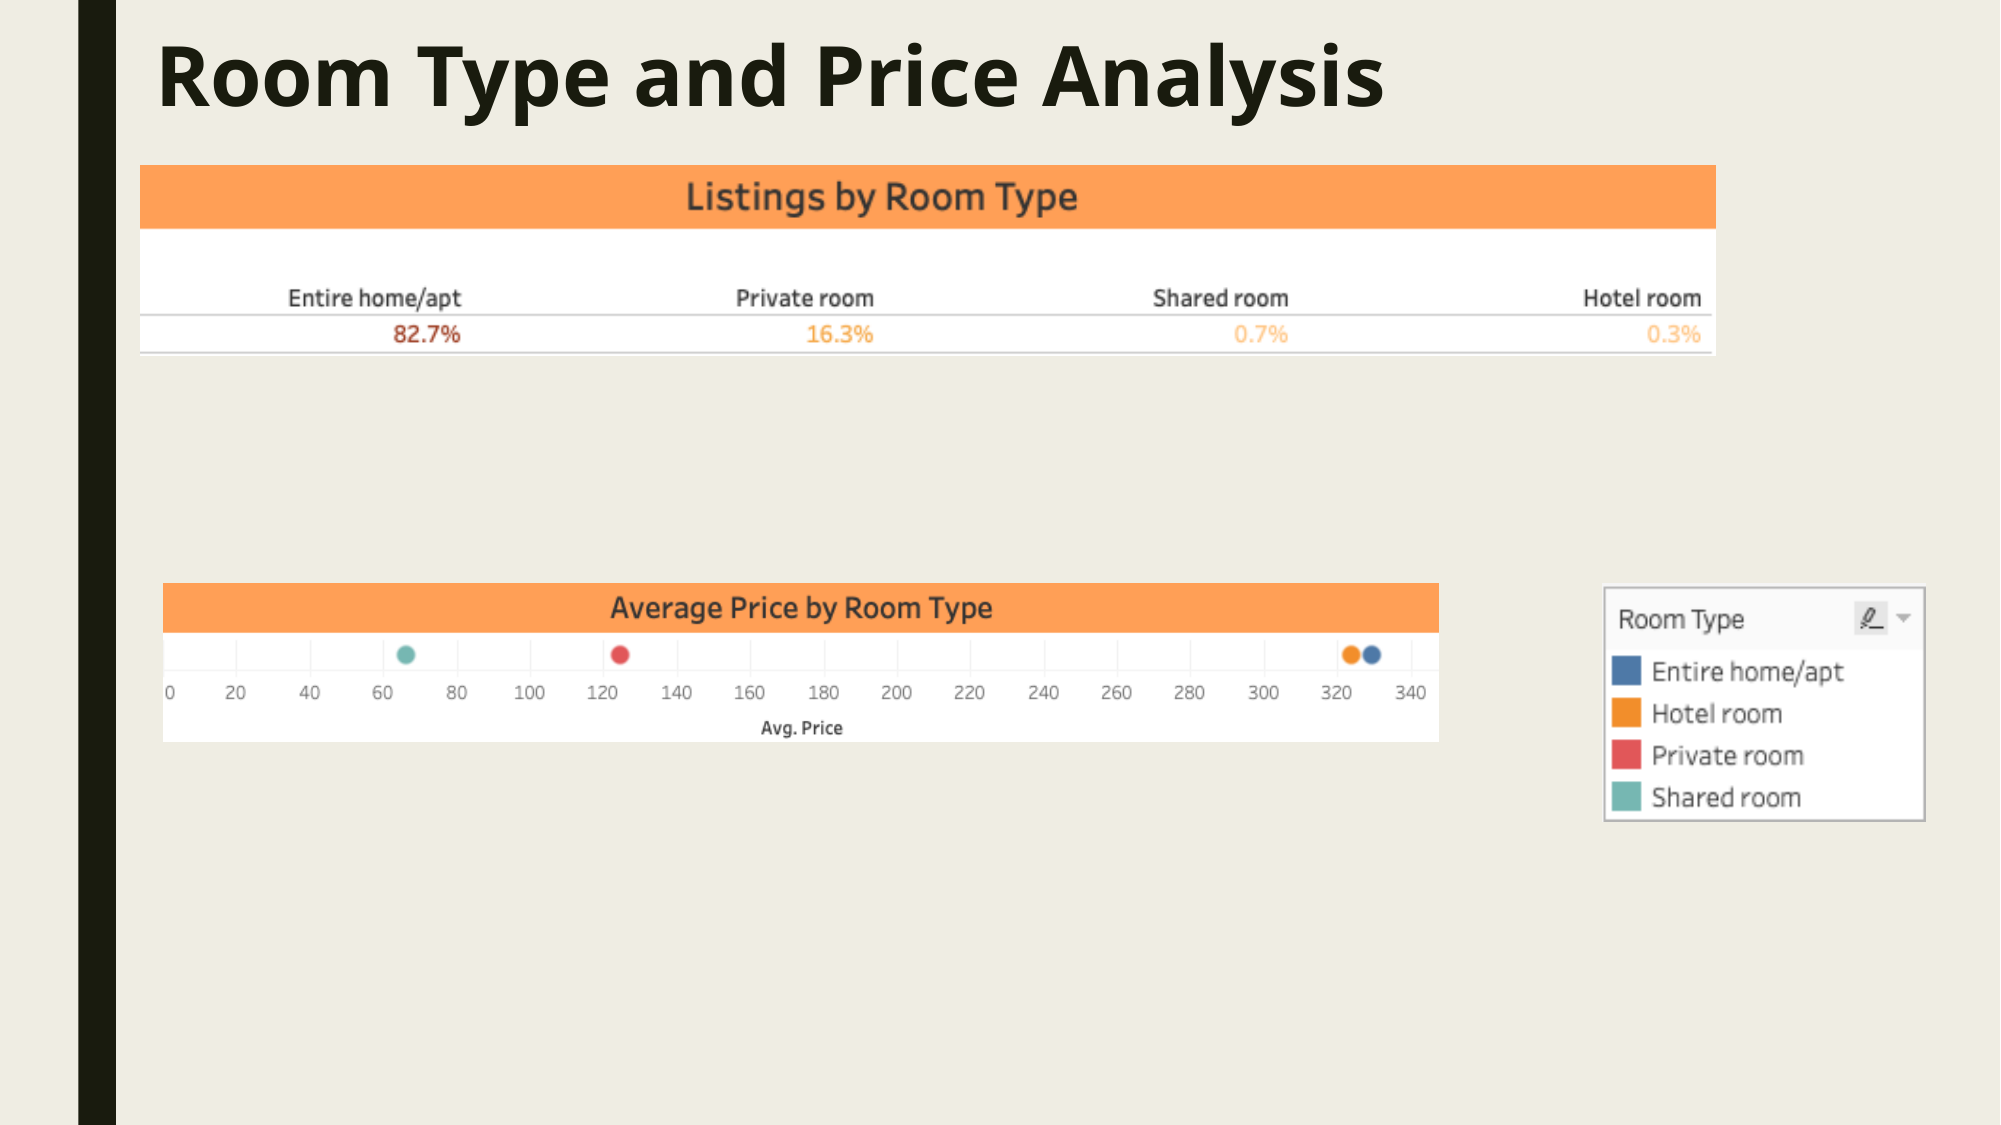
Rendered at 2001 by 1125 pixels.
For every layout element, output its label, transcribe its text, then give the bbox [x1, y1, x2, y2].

picture [1602, 583, 1926, 822]
picture [163, 583, 1439, 742]
title Room Type and Price Analysis [140, 28, 1800, 140]
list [139, 165, 1715, 356]
